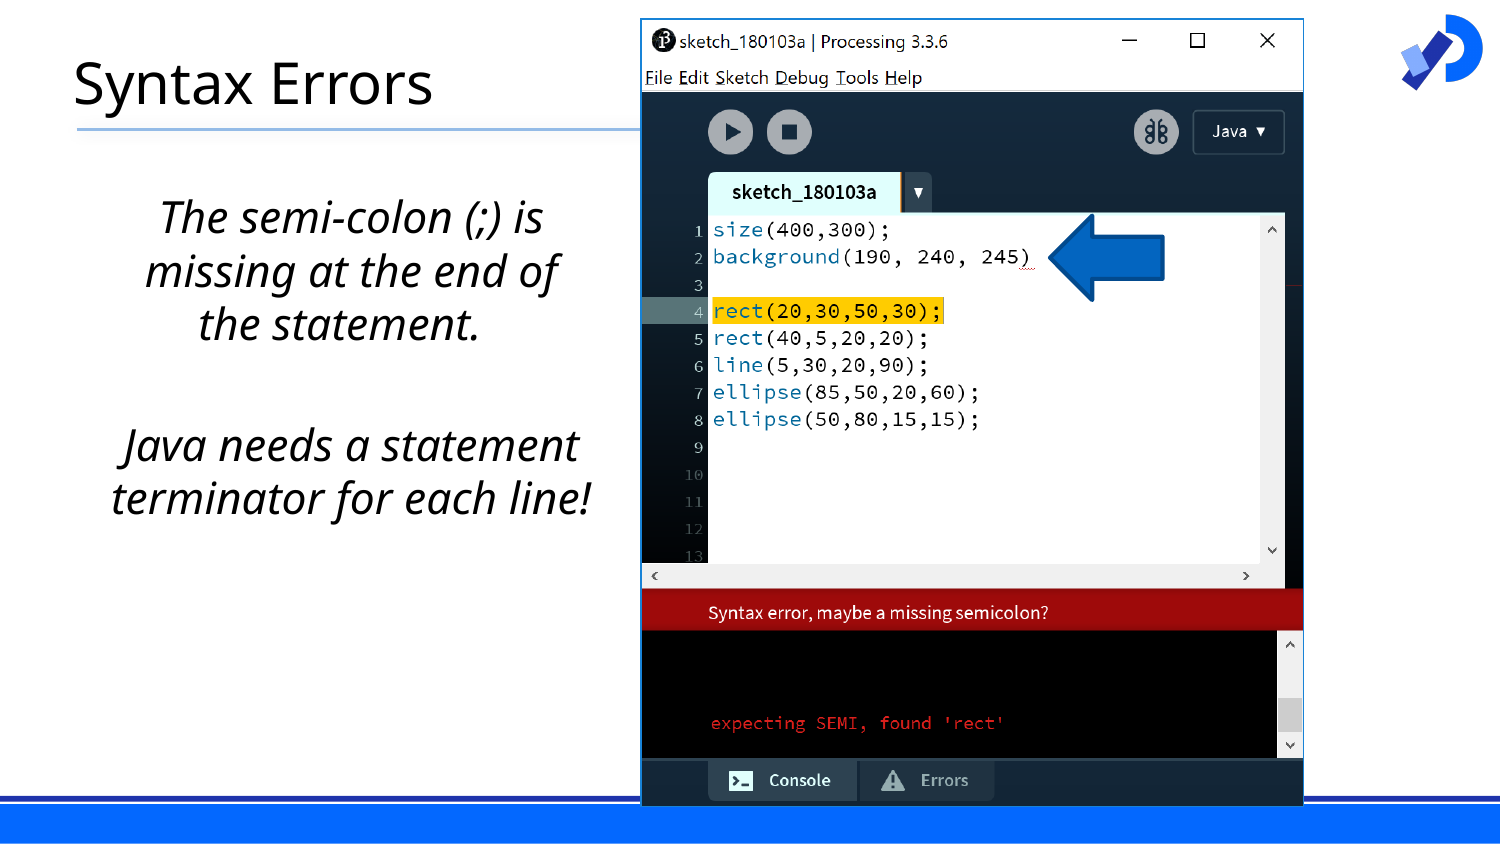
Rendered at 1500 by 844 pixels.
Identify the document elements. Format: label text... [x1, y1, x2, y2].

picture [639, 18, 1304, 807]
title Syntax Errors [64, 0, 1341, 126]
picture [1398, 9, 1485, 96]
list The semi-colon (;) is missing at the end of the statement. Java needs a statement terminator for each line! [99, 179, 604, 547]
